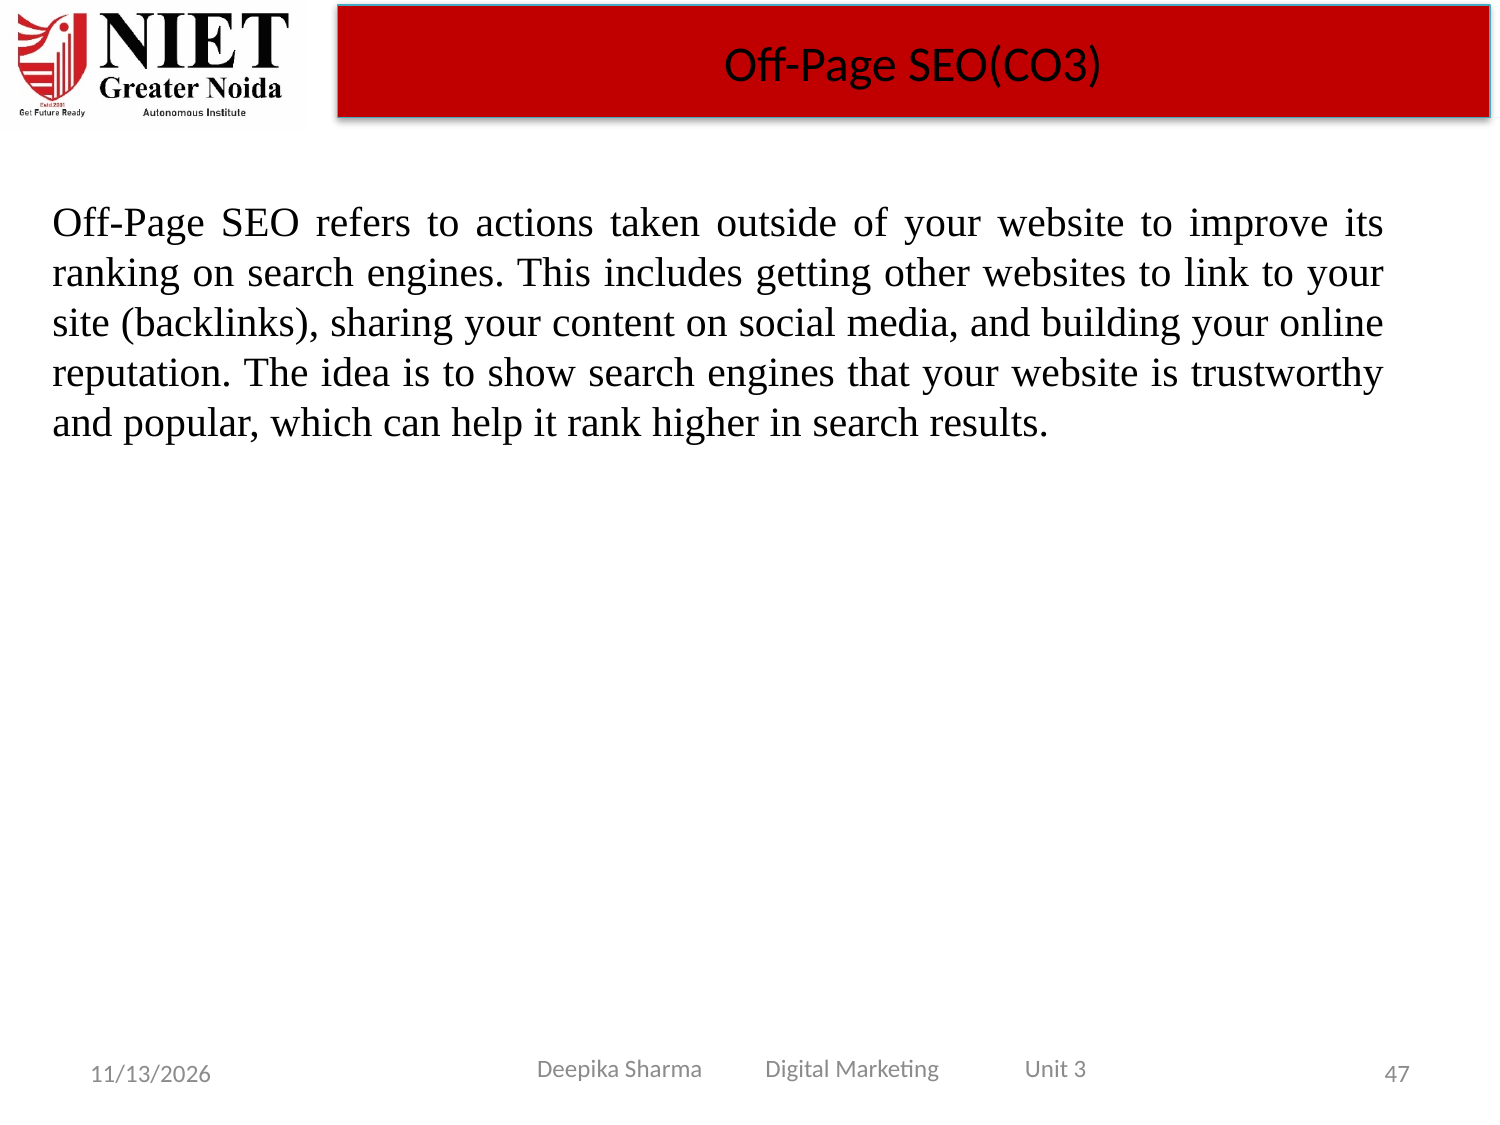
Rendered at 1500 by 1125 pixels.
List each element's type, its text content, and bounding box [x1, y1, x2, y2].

footer Deepika Sharma Digital Marketing Unit 3 [412, 1037, 1213, 1098]
picture [0, 0, 306, 132]
text_box Off-Page SEO refers to actions taken outside of your website to improve its ranking on search engines. This includes getting other websites to link to your site (backlinks), sharing your content on social media, and building your online reputation. The idea is to show search engines that your website is trustworthy and popular, which can help it rank higher in search results. [37, 187, 1400, 453]
slide_number 47 [1074, 1042, 1425, 1103]
text_box Off-Page SEO(CO3) [337, 4, 1491, 118]
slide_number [75, 1042, 425, 1103]
